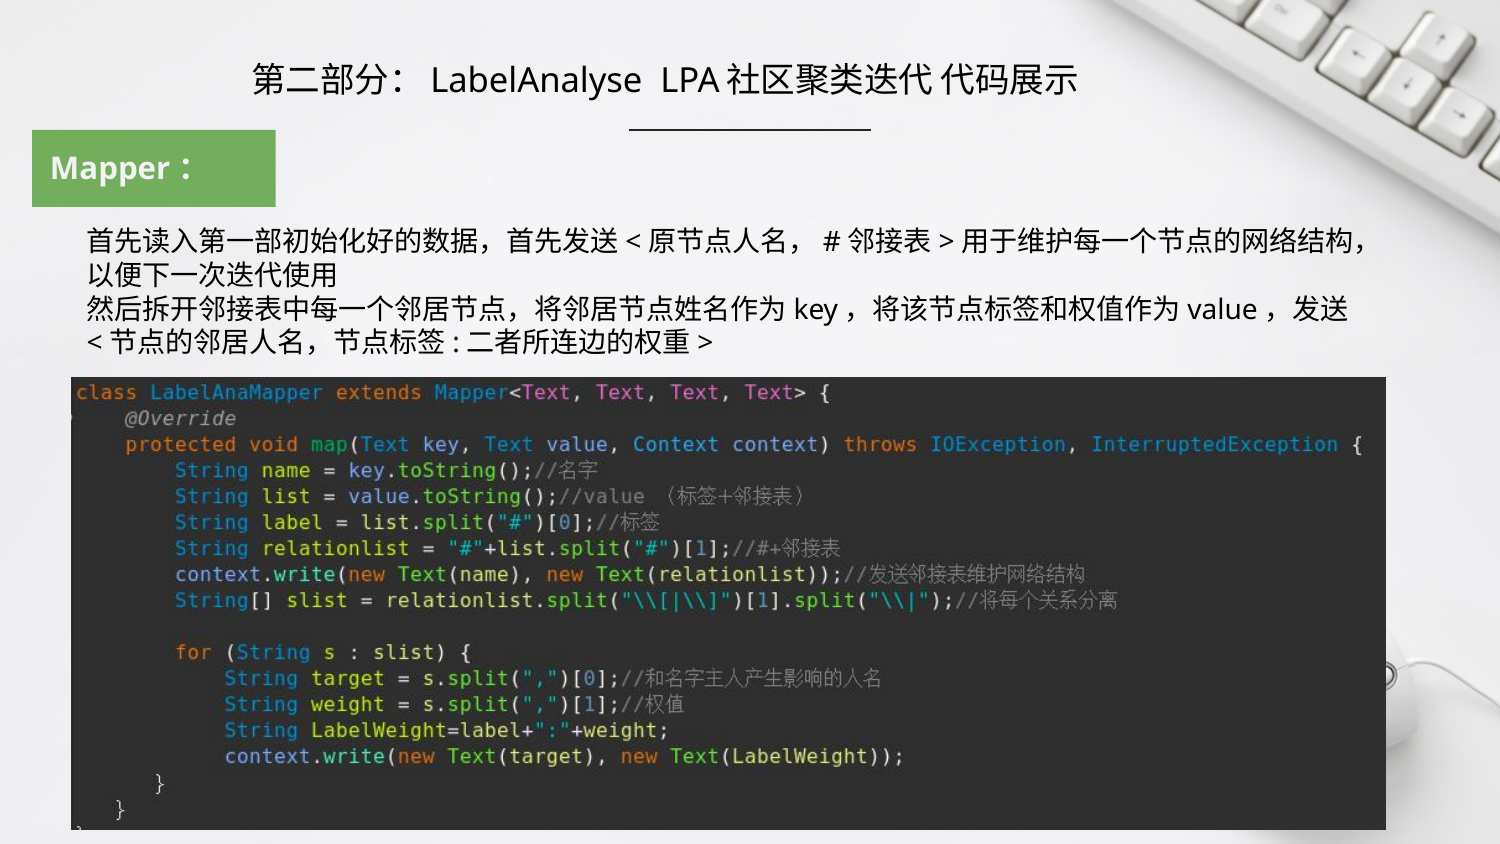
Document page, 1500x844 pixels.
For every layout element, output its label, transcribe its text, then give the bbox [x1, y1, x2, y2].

text_box [31, 129, 277, 208]
text_box 首先读入第一部初始化好的数据，首先发送<原节点人名，#邻接表>用于维护每一个节点的网络结构，以便下一次迭代使用 然后拆开邻接表中每一个邻居节点，将邻居节点姓名作为key，将该节点标签和权值作为value，发送<节点的邻居人名，节点标签:二者所连边的权重> [71, 216, 1384, 366]
list 第二部分：LabelAnalyse LPA社区聚类迭代 代码展示 [236, 55, 1220, 130]
text_box Mapper： [35, 140, 272, 193]
picture [0, 0, 1500, 844]
